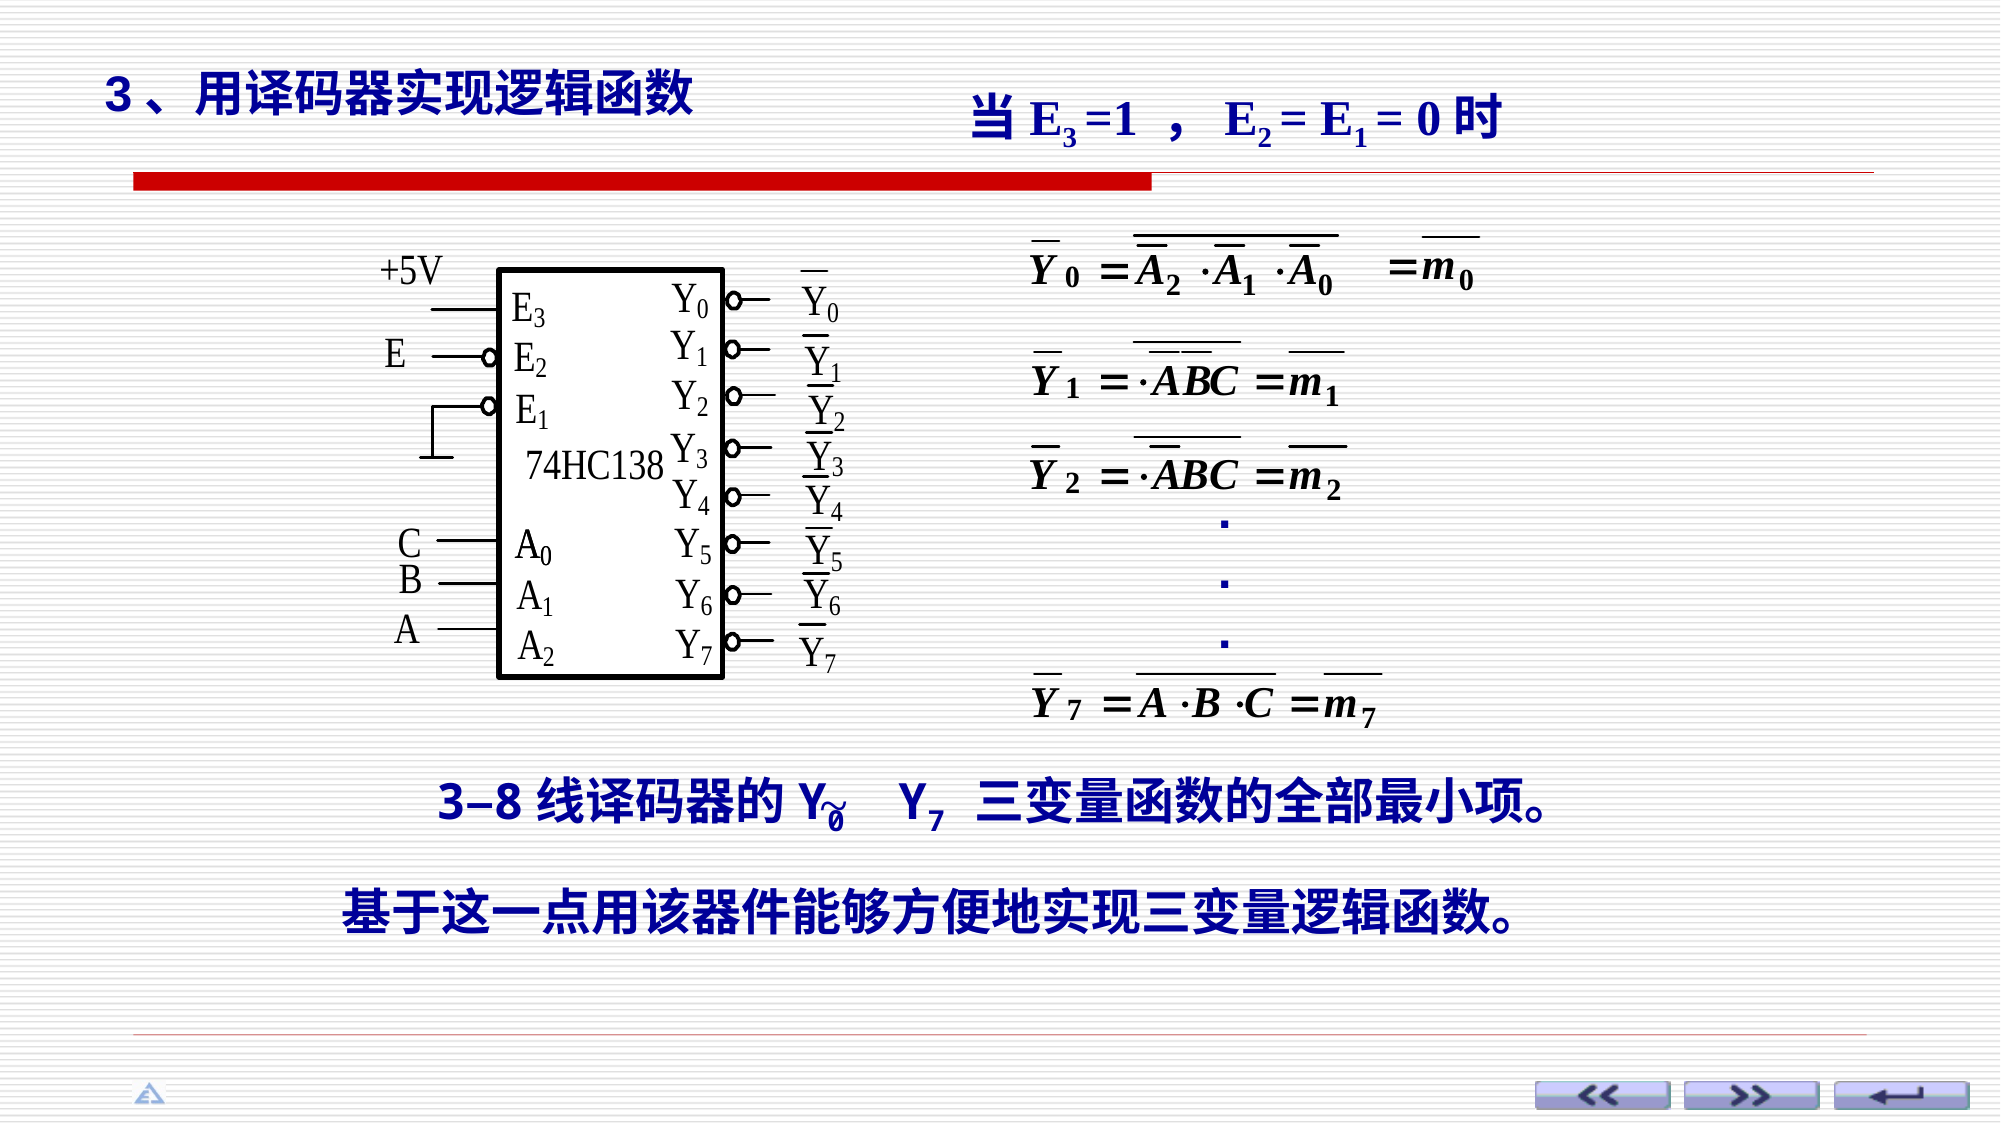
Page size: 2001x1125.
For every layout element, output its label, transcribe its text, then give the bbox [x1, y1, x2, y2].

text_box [1023, 328, 1395, 740]
text_box 基于这一点用该器件能够方便地实现三变量逻辑函数。 [326, 872, 1686, 948]
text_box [349, 234, 870, 712]
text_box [1023, 222, 1349, 307]
picture [0, 0, 2001, 1125]
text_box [1377, 222, 1491, 302]
text_box 当E3 =1 ，E2 = E1 = 0时 [952, 78, 1567, 162]
text_box 3、用译码器实现逻辑函数 [89, 54, 953, 130]
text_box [326, 757, 1535, 842]
